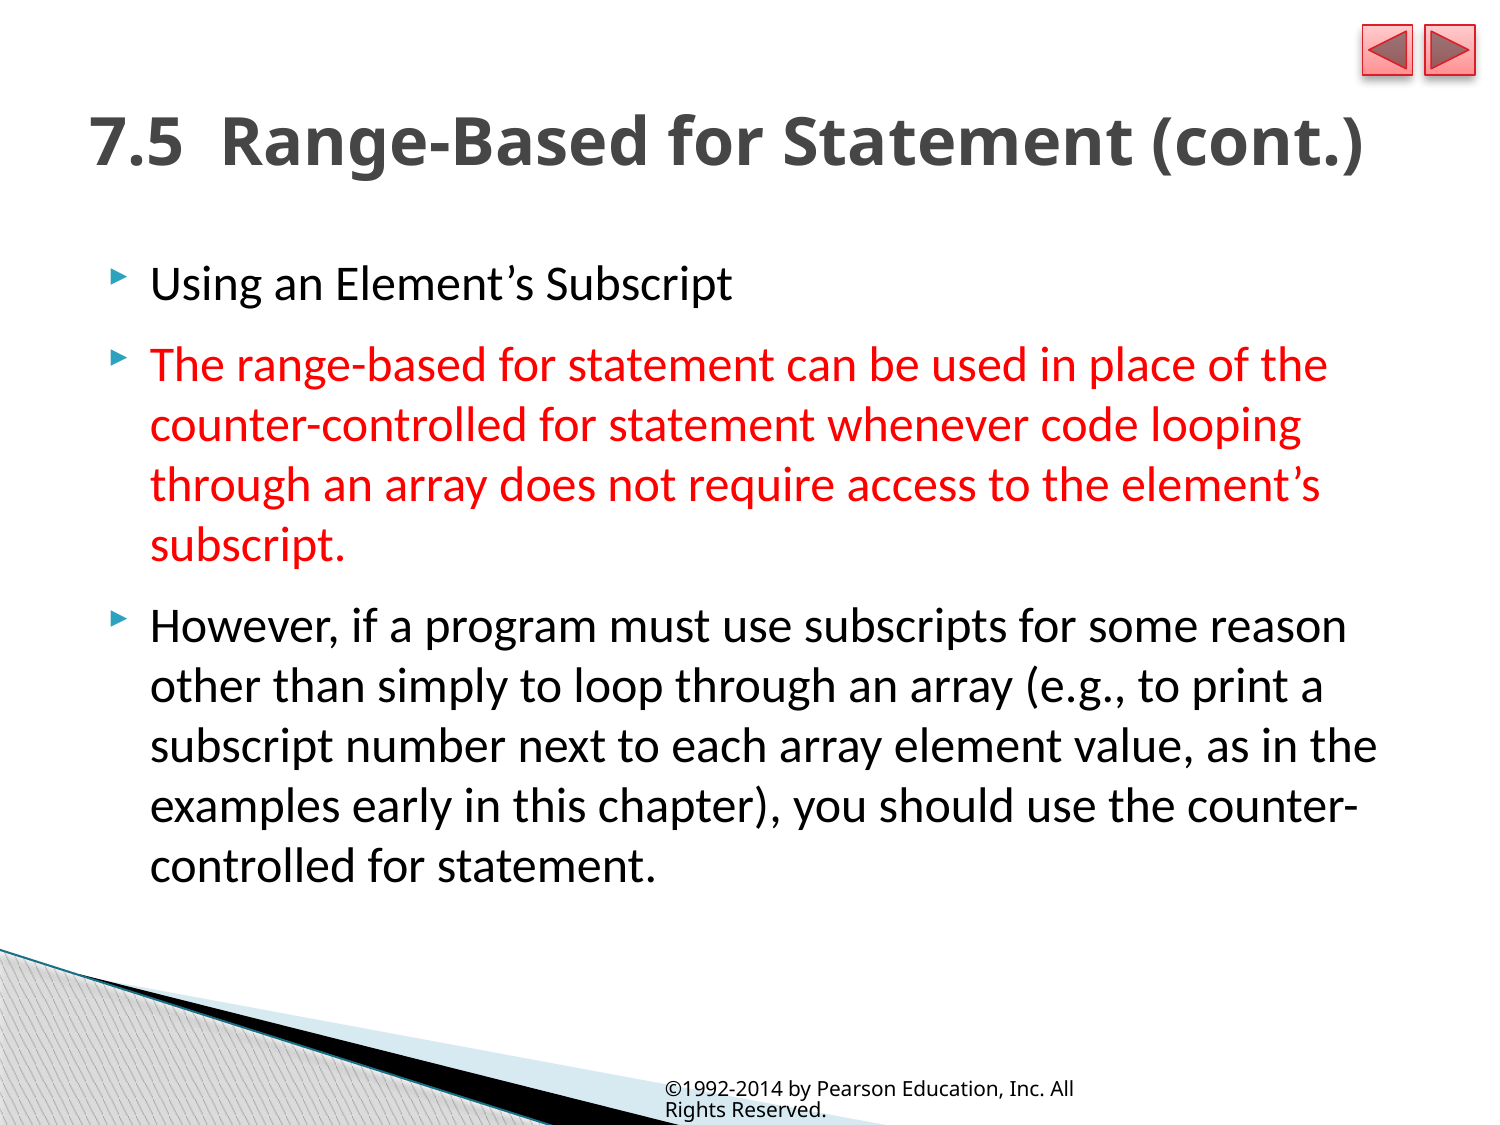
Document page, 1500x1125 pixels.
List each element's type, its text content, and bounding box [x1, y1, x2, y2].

title 7.5 Range-Based for Statement (cont.) [75, 45, 1425, 233]
footer ©1992-2014 by Pearson Education, Inc. All Rights Reserved. [650, 1051, 1105, 1112]
list Using an Element’s Subscript The range-based for statement can be used in place of the counter-controlled for statement whenever code looping through an array does not require access to the element’s subscript. However, if a program must use subscripts for some reason other than simply to loop through an array (e.g., to print a subscript number next to each array element value, as in the examples early in this chapter), you should use the counter-controlled for statement. [75, 242, 1425, 986]
